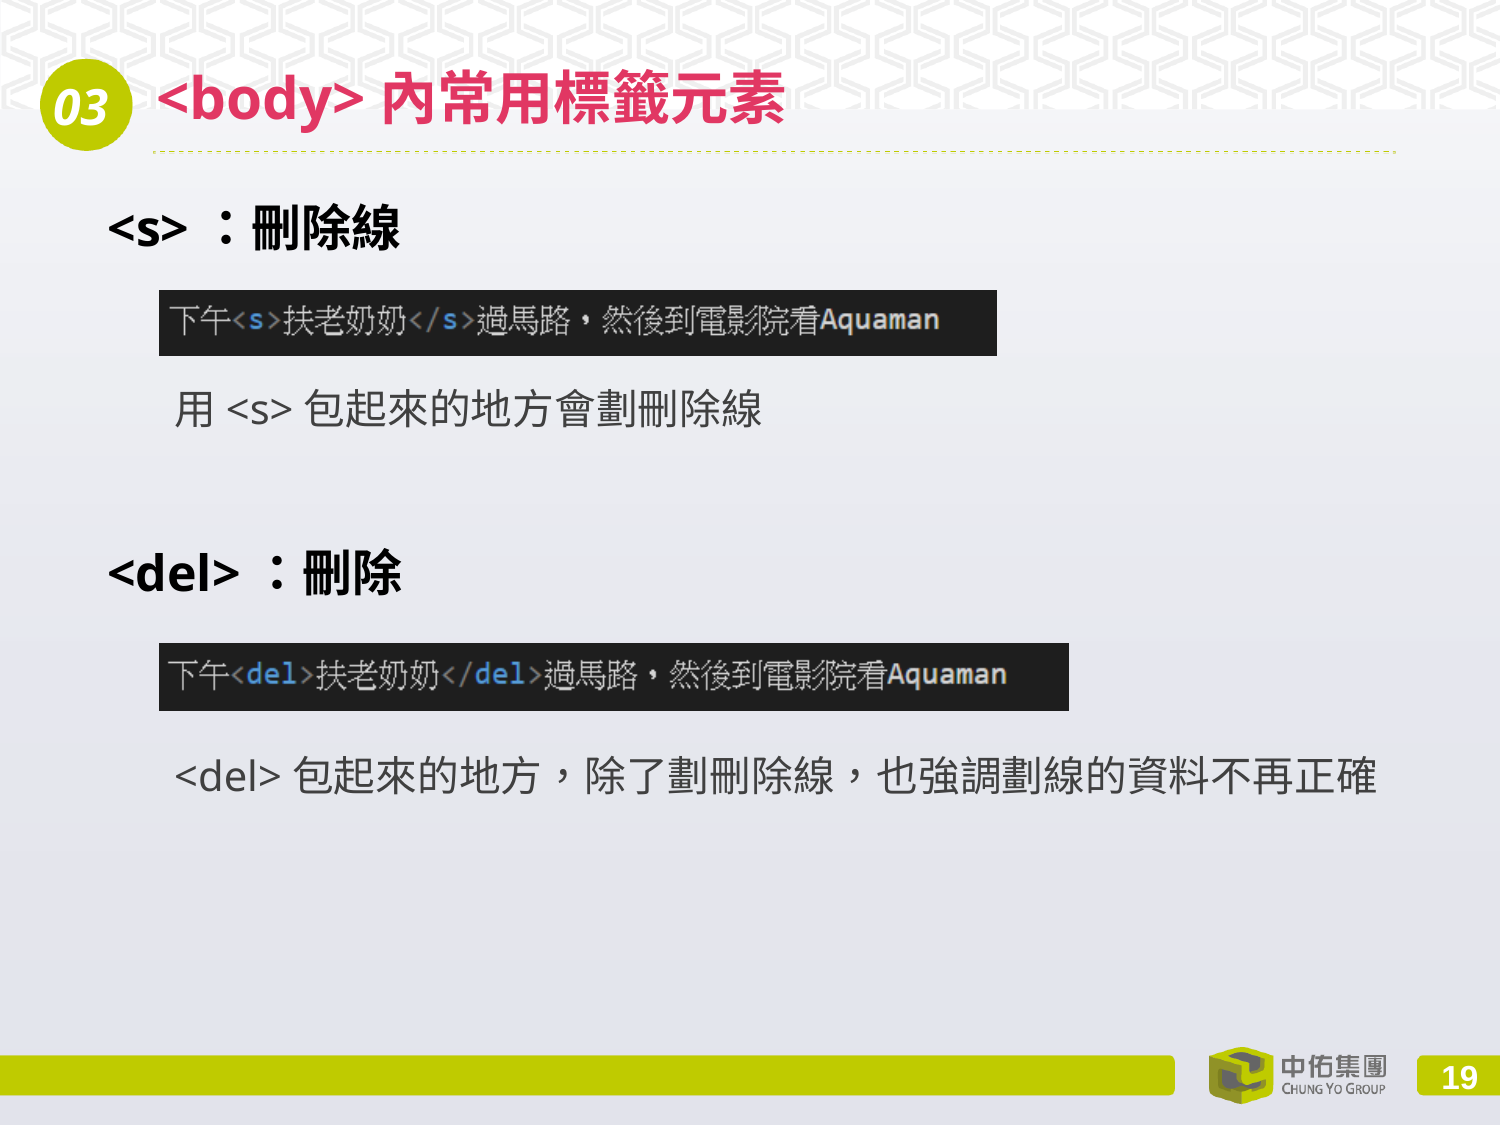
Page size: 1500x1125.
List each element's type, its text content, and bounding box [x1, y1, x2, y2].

text_box 用<s>包起來的地方會劃刪除線 [159, 375, 1282, 441]
text_box <s>：刪除線 [92, 188, 417, 264]
text_box <del>：刪除 [92, 533, 418, 609]
text_box 03 [38, 68, 123, 144]
picture [0, 0, 1500, 1125]
text_box <body>內常用標籤元素 [141, 53, 803, 139]
text_box 19 [1424, 1046, 1496, 1107]
text_box <del>包起來的地方，除了劃刪除線，也強調劃線的資料不再正確 [159, 742, 1400, 808]
